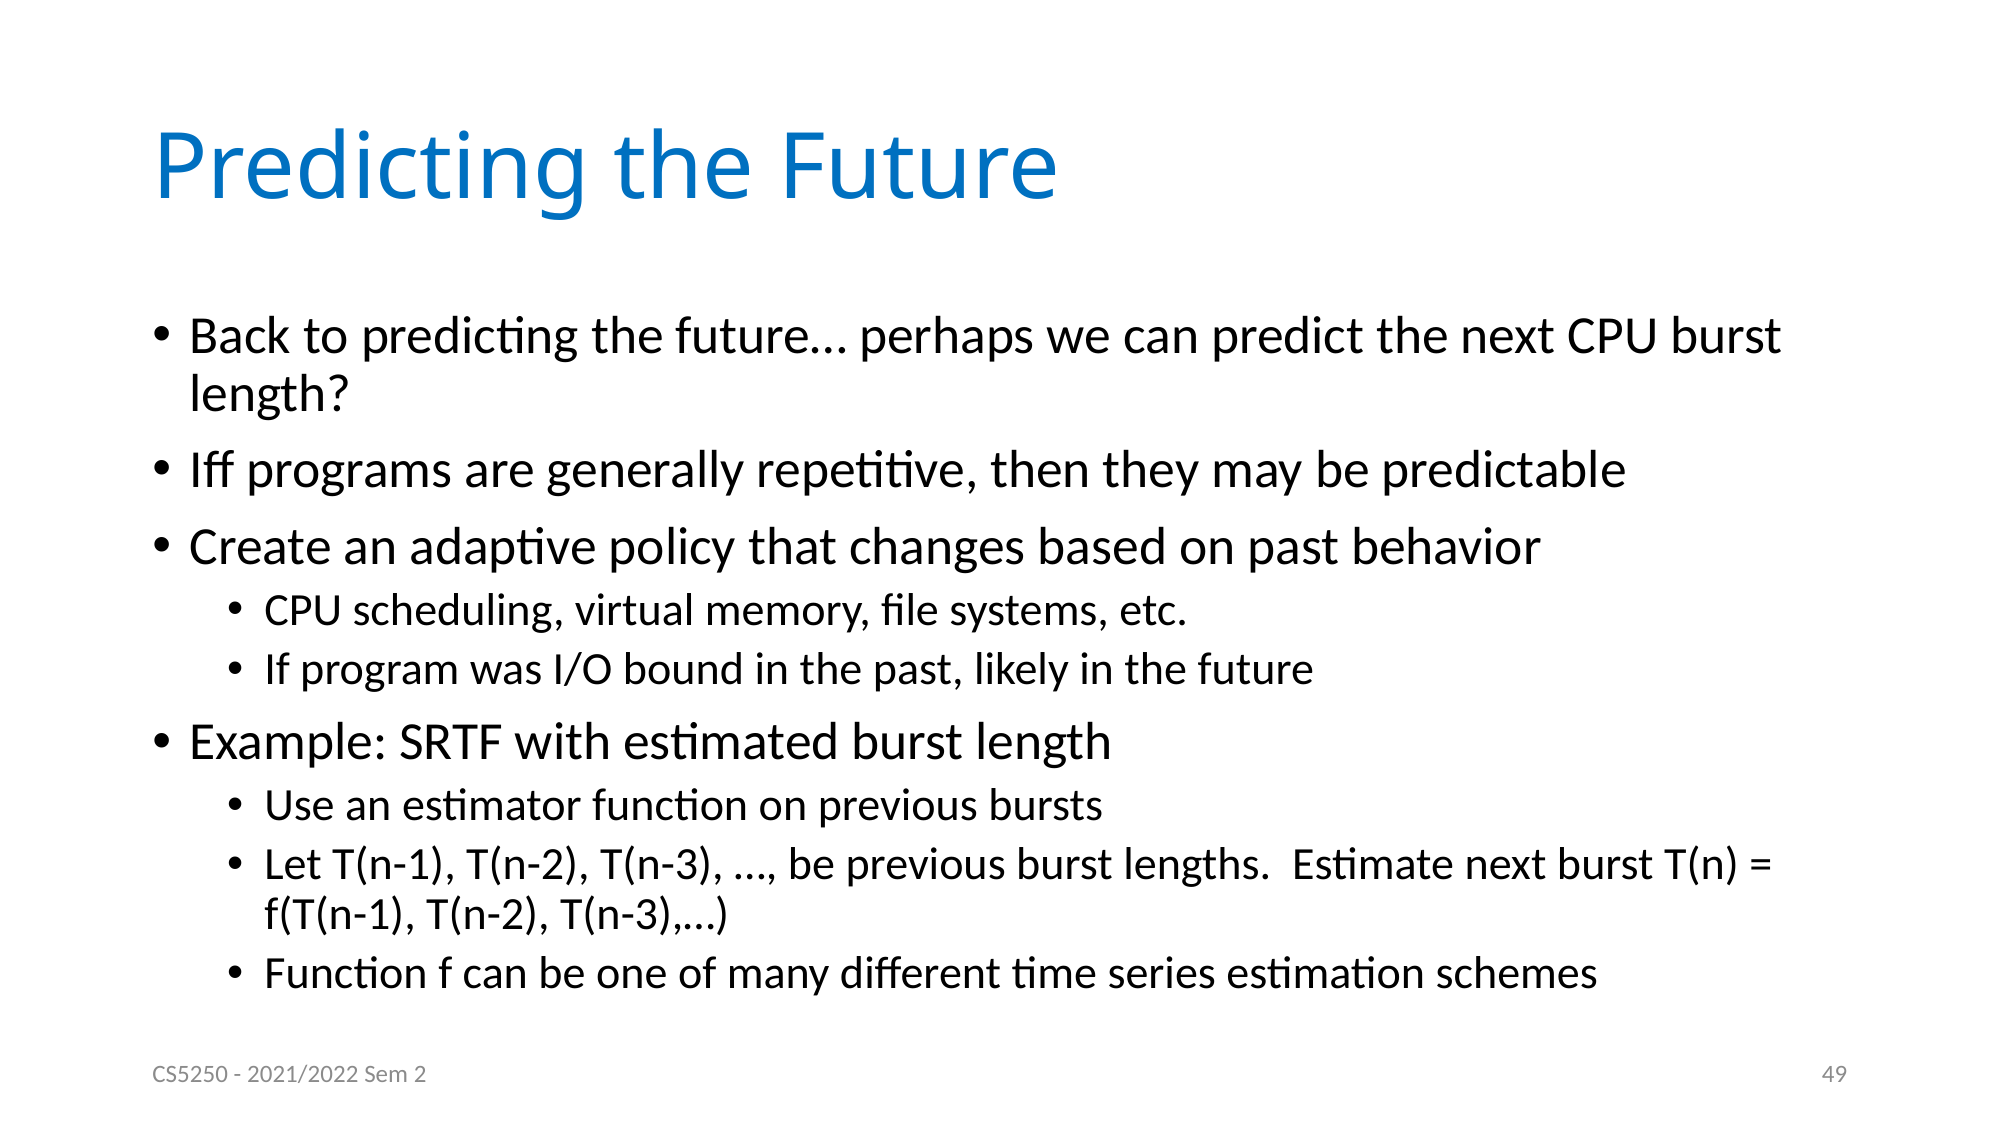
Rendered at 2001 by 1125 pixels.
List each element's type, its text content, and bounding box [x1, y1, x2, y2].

slide_number CS5250 - 2021/2022 Sem 2 [137, 1042, 588, 1103]
title Predicting the Future [137, 59, 1863, 278]
list Back to predicting the future… perhaps we can predict the next CPU burst length? Iff programs are generally repetitive, then they may be predictable Create an adaptive policy that changes based on past behavior CPU scheduling, virtual memory, file systems, etc. If program was I/O bound in the past, likely in the future Example: SRTF with estimated burst length Use an estimator function on previous bursts Let T(n-1), T(n-2), T(n-3), …, be previous burst lengths. Estimate next burst T(n) = f(T(n-1), T(n-2), T(n-3),…) Function f can be one of many different time series estimation schemes [137, 299, 1863, 1014]
slide_number 49 [1412, 1042, 1863, 1103]
